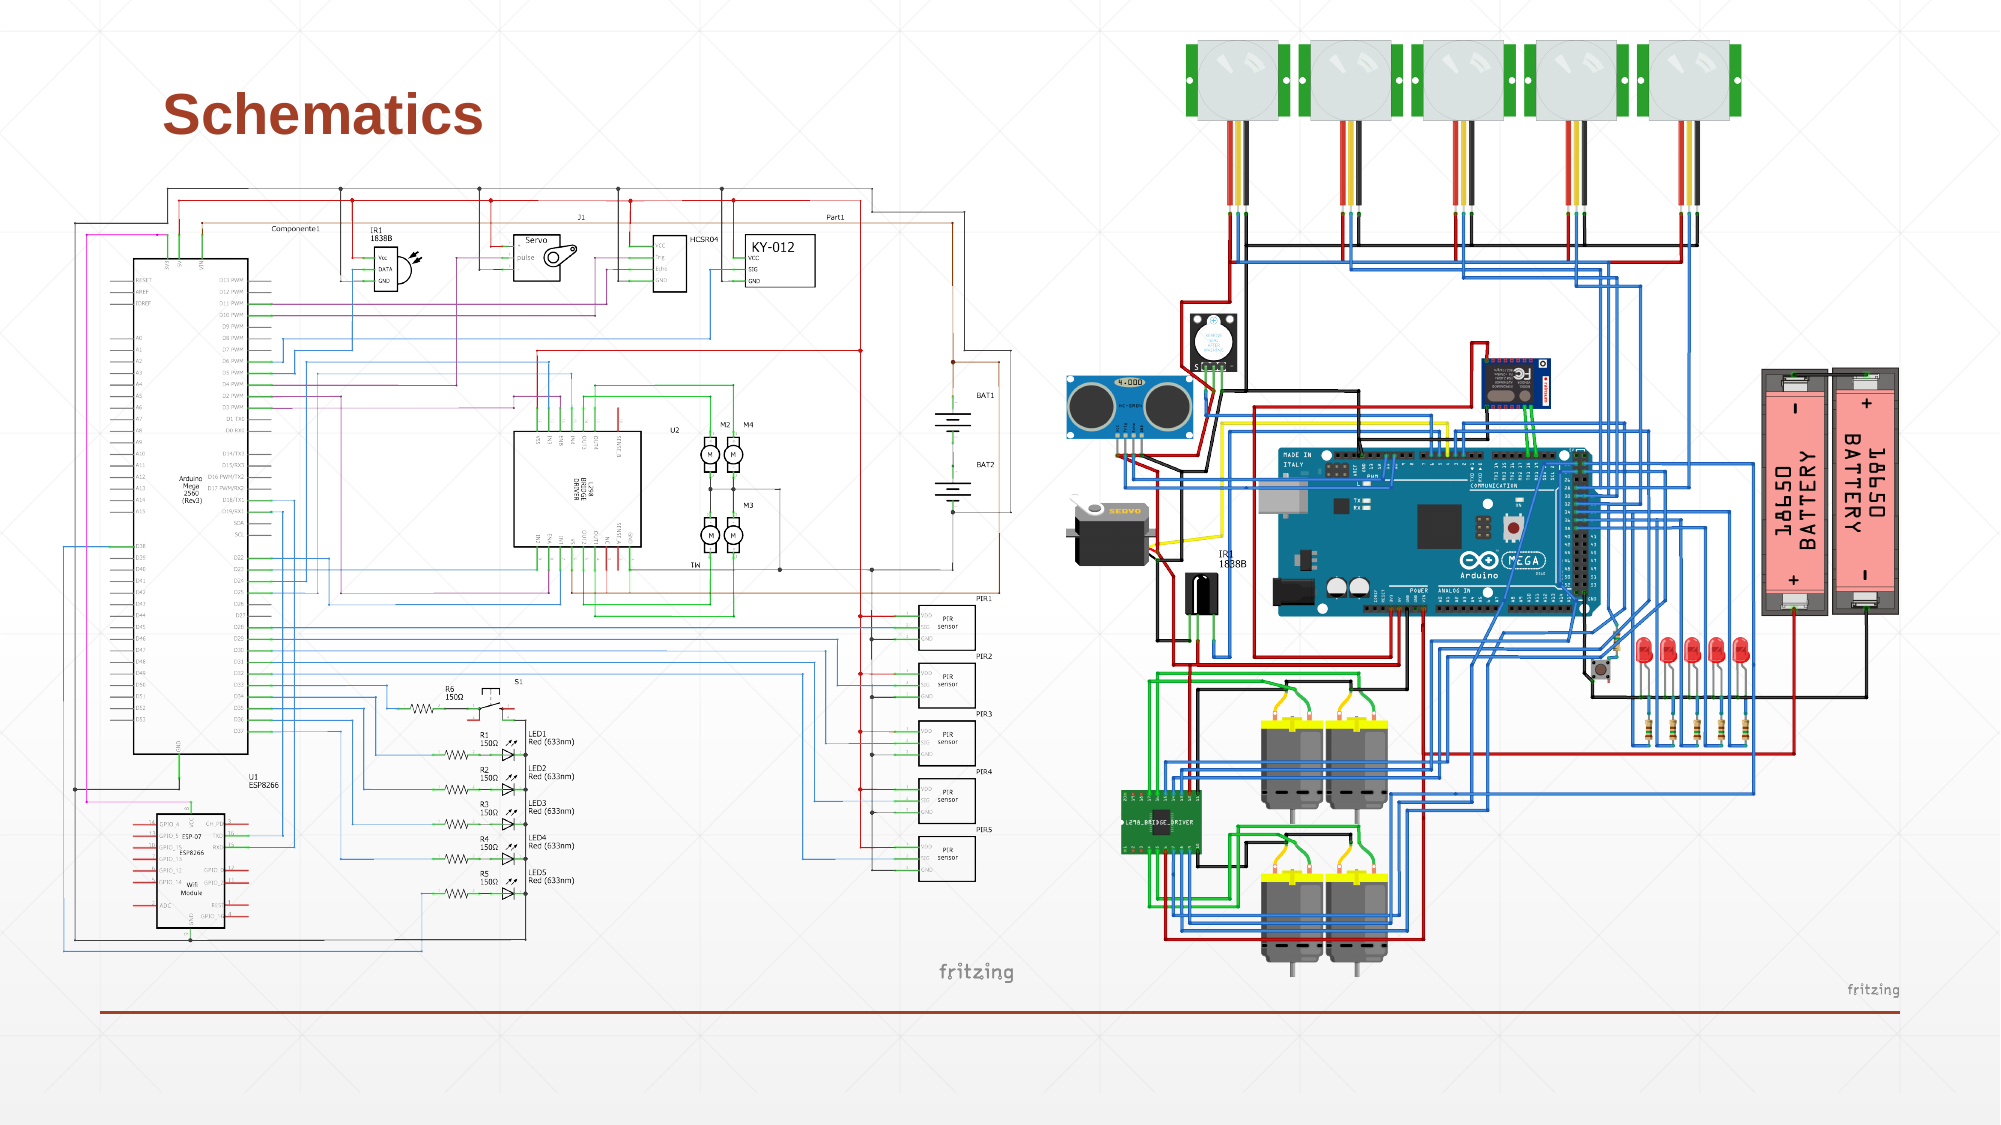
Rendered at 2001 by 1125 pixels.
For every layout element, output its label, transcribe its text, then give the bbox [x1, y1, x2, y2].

title Schematics [147, 76, 927, 155]
picture [61, 186, 1013, 983]
picture [1065, 36, 1899, 998]
